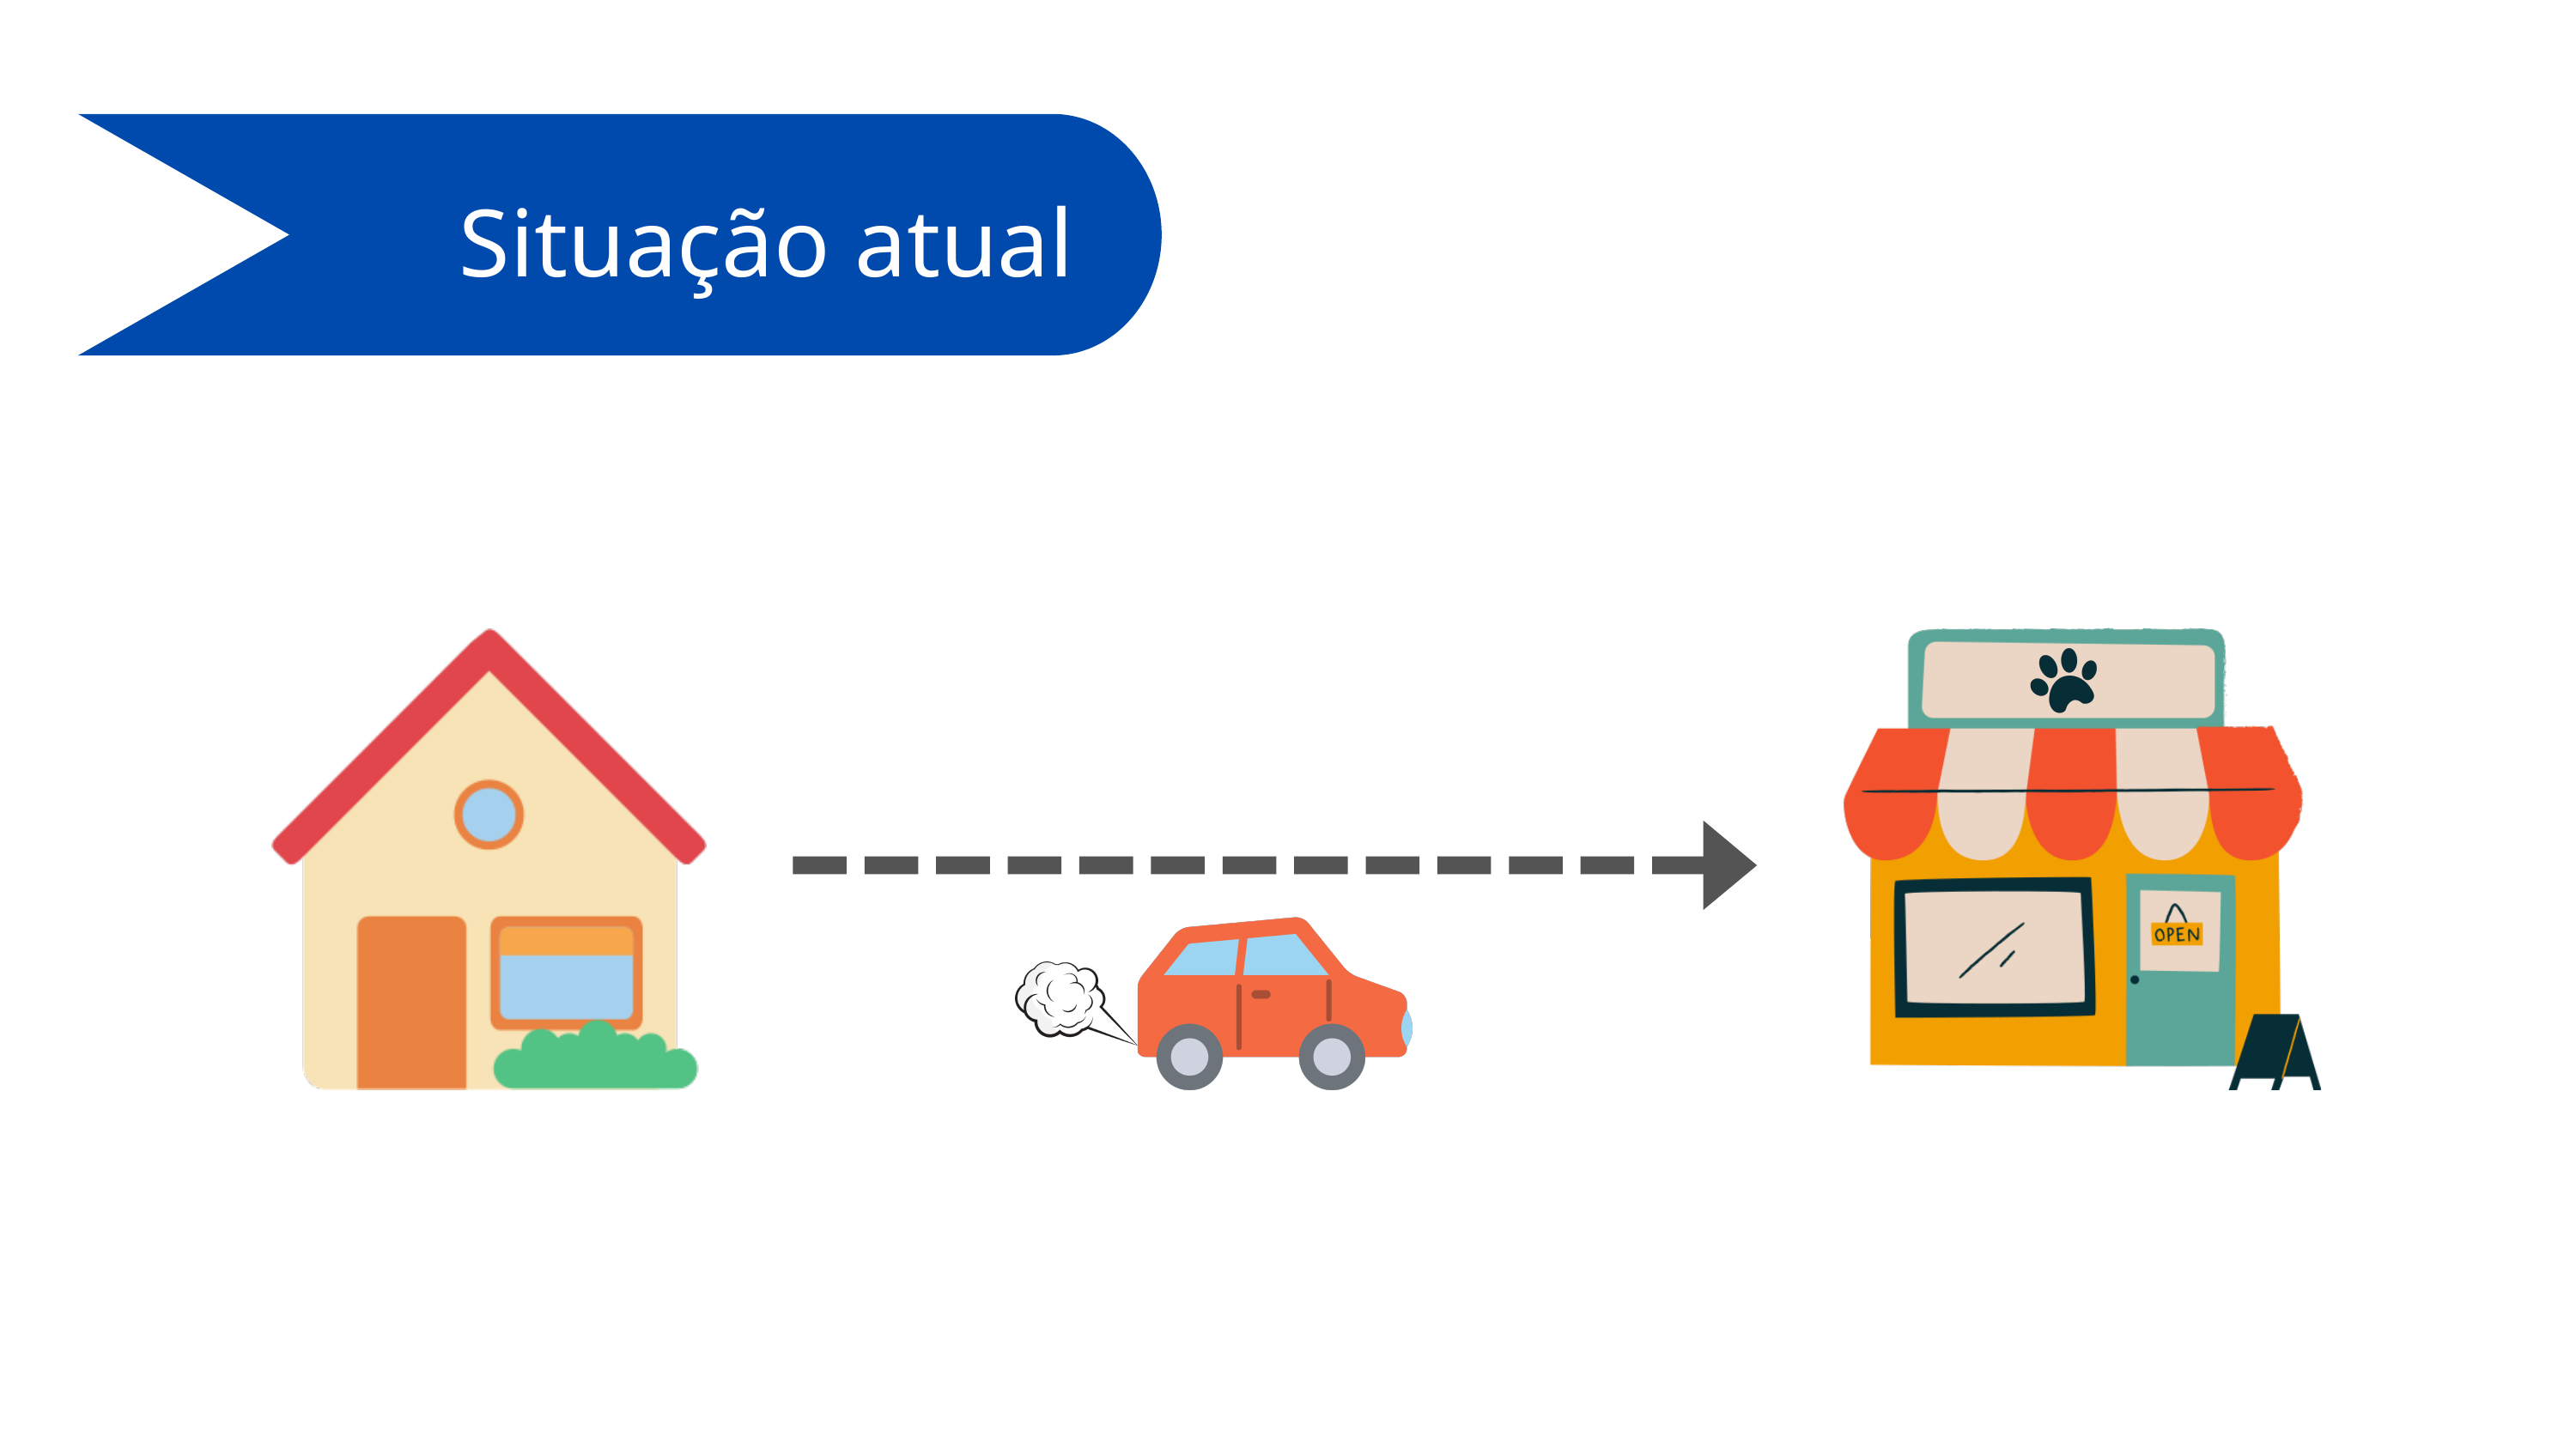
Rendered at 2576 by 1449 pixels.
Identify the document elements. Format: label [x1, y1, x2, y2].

text_box [295, 113, 1163, 356]
text_box [0, 96, 290, 373]
text_box [1841, 627, 2322, 1090]
text_box [1015, 961, 1138, 1046]
text_box [270, 627, 708, 1090]
text_box [1137, 917, 1413, 1090]
text_box [793, 858, 1758, 873]
